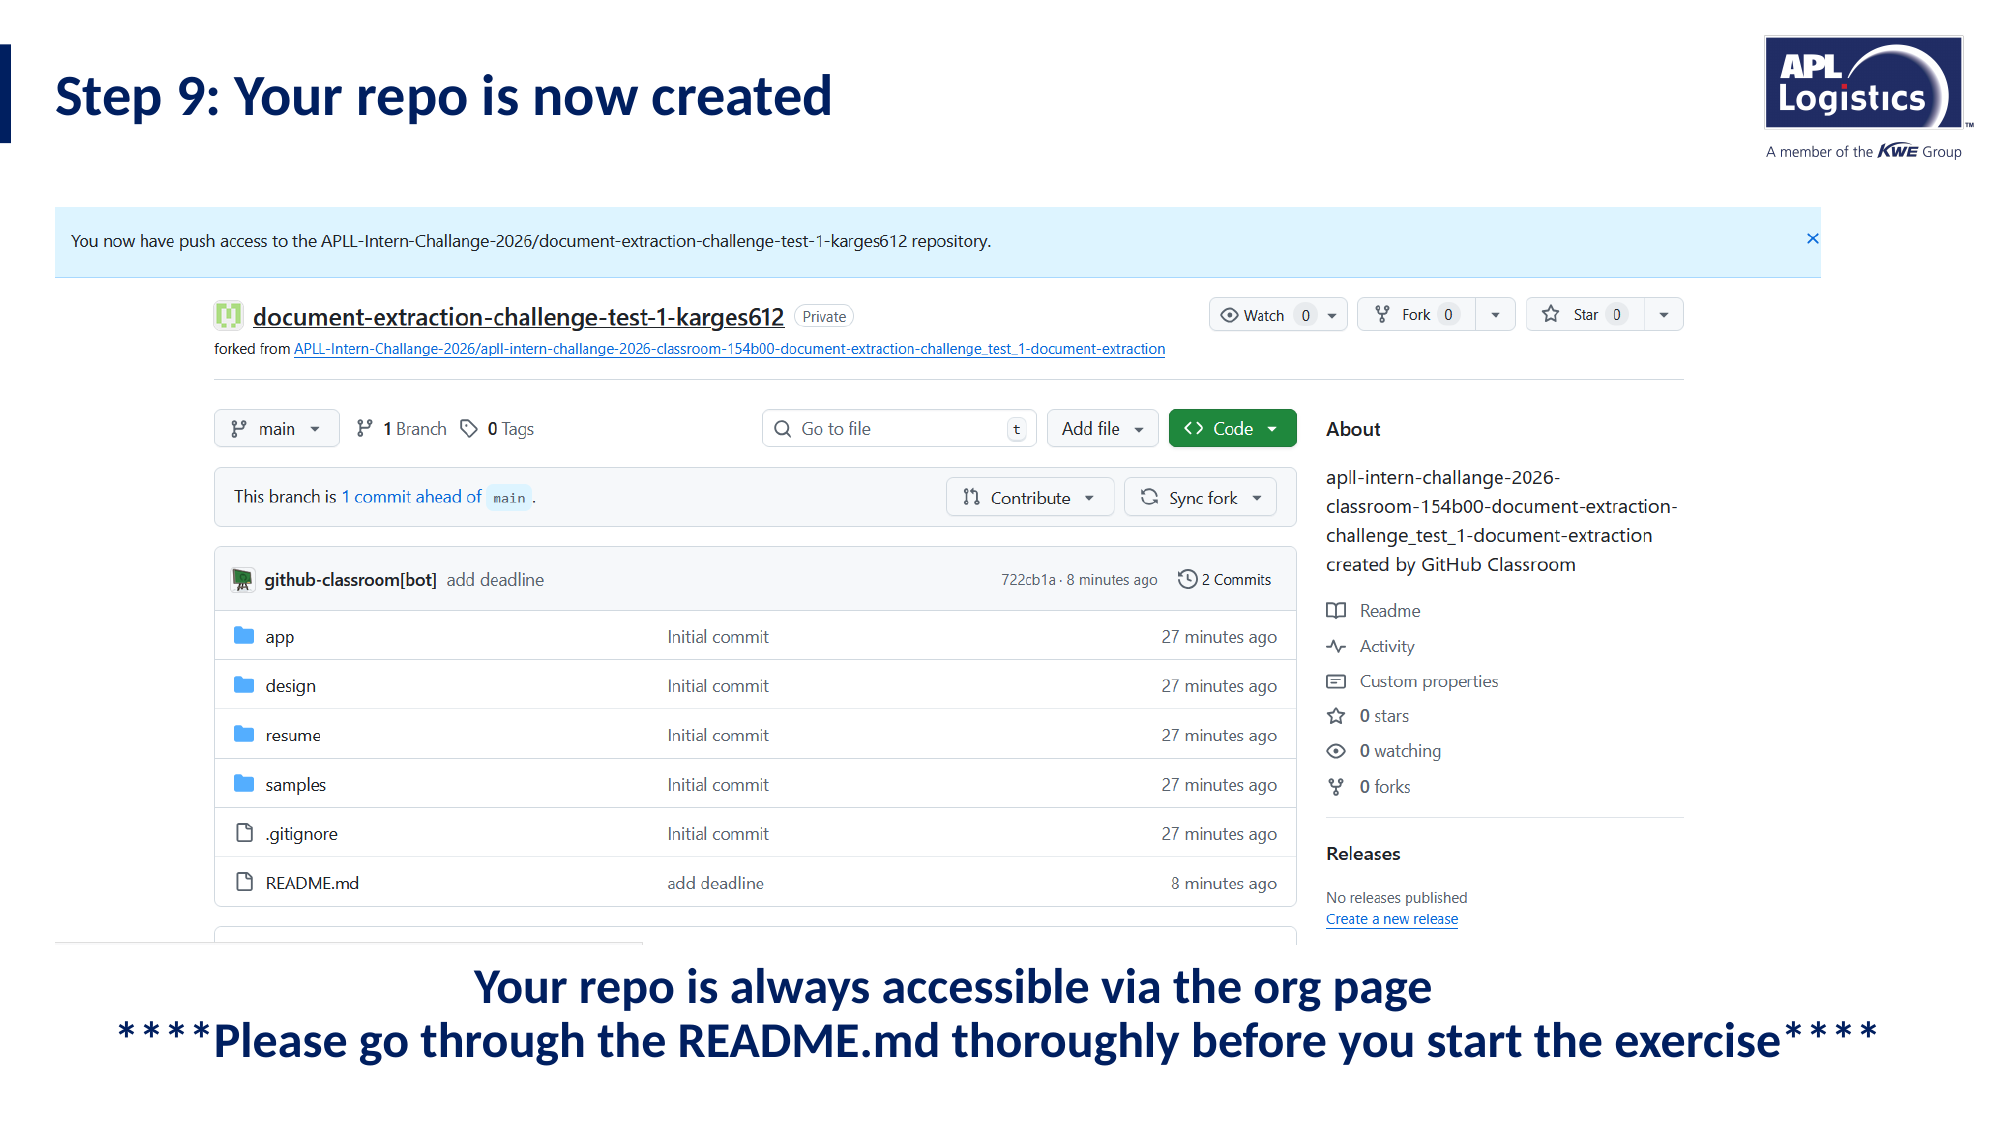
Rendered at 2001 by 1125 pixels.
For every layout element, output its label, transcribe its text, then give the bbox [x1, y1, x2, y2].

text_box Your repo is always accessible via the org page ****Please go through the README.md thoroughly before you start the exercise**** [114, 960, 1899, 1069]
title Step 9: Your repo is now created [55, 2, 1741, 191]
picture [1762, 34, 1976, 165]
picture [54, 206, 1821, 946]
